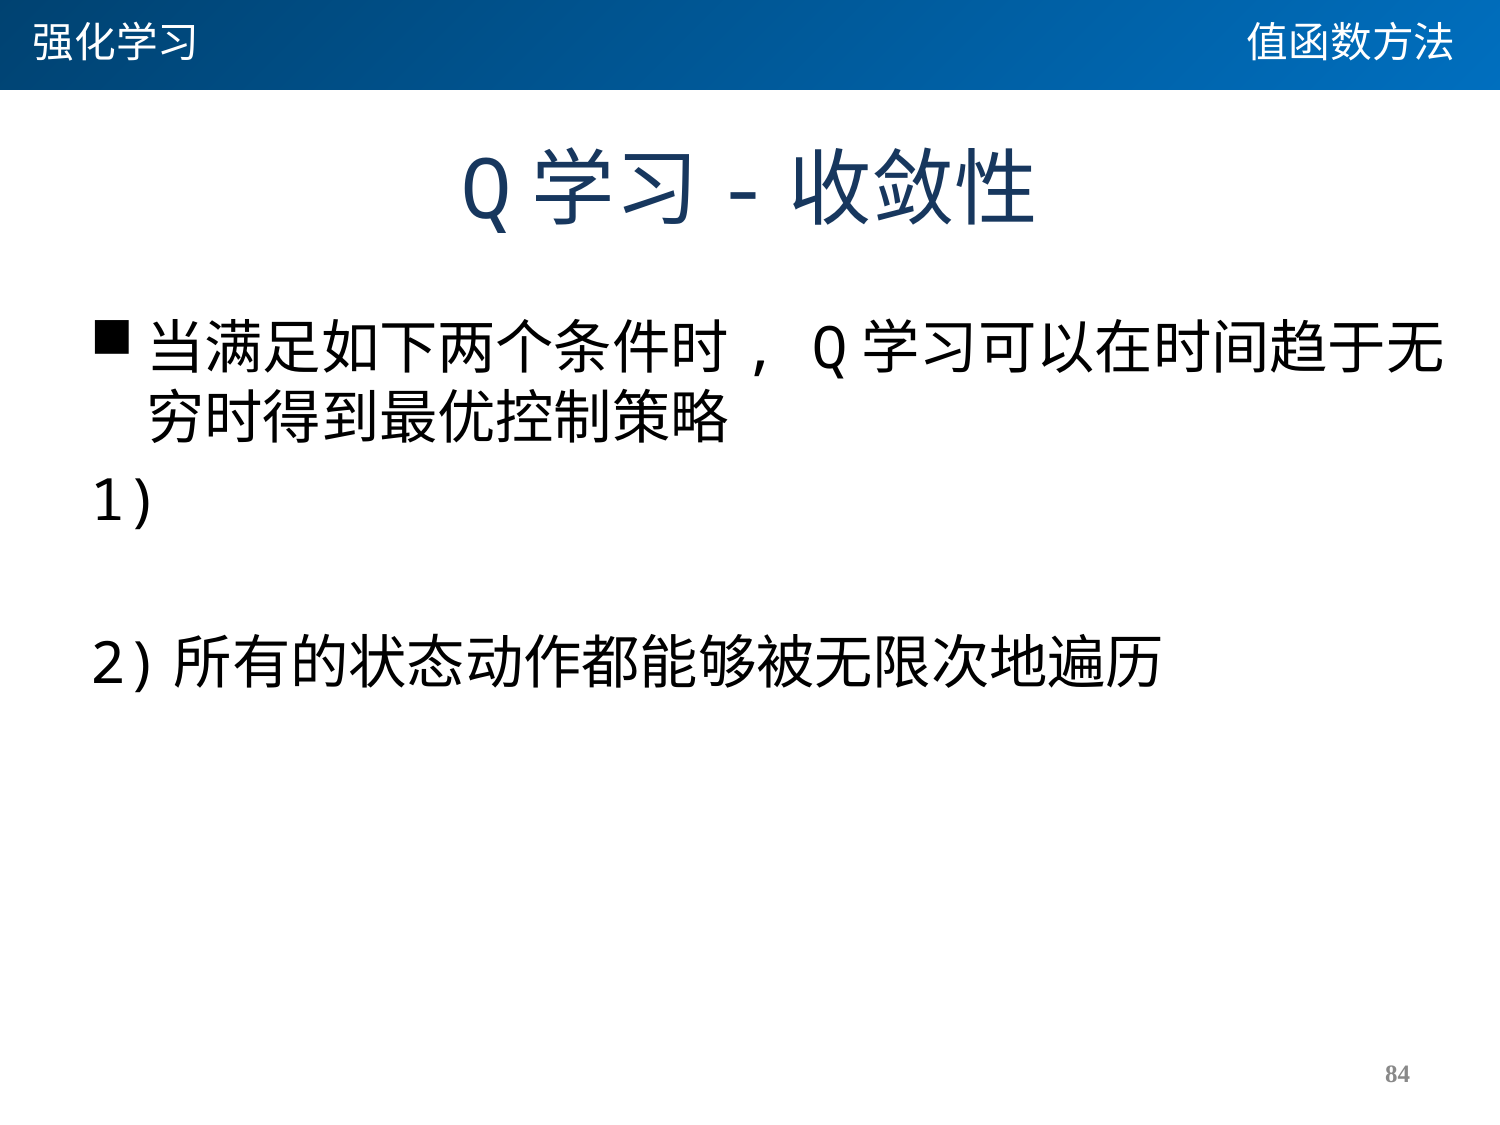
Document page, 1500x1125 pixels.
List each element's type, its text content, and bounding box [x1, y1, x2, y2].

list 强化学习 [17, 8, 561, 80]
slide_number 84 [1074, 1042, 1425, 1103]
title Q学习-收敛性 [75, 91, 1425, 279]
list 值函数方法 [938, 8, 1471, 80]
